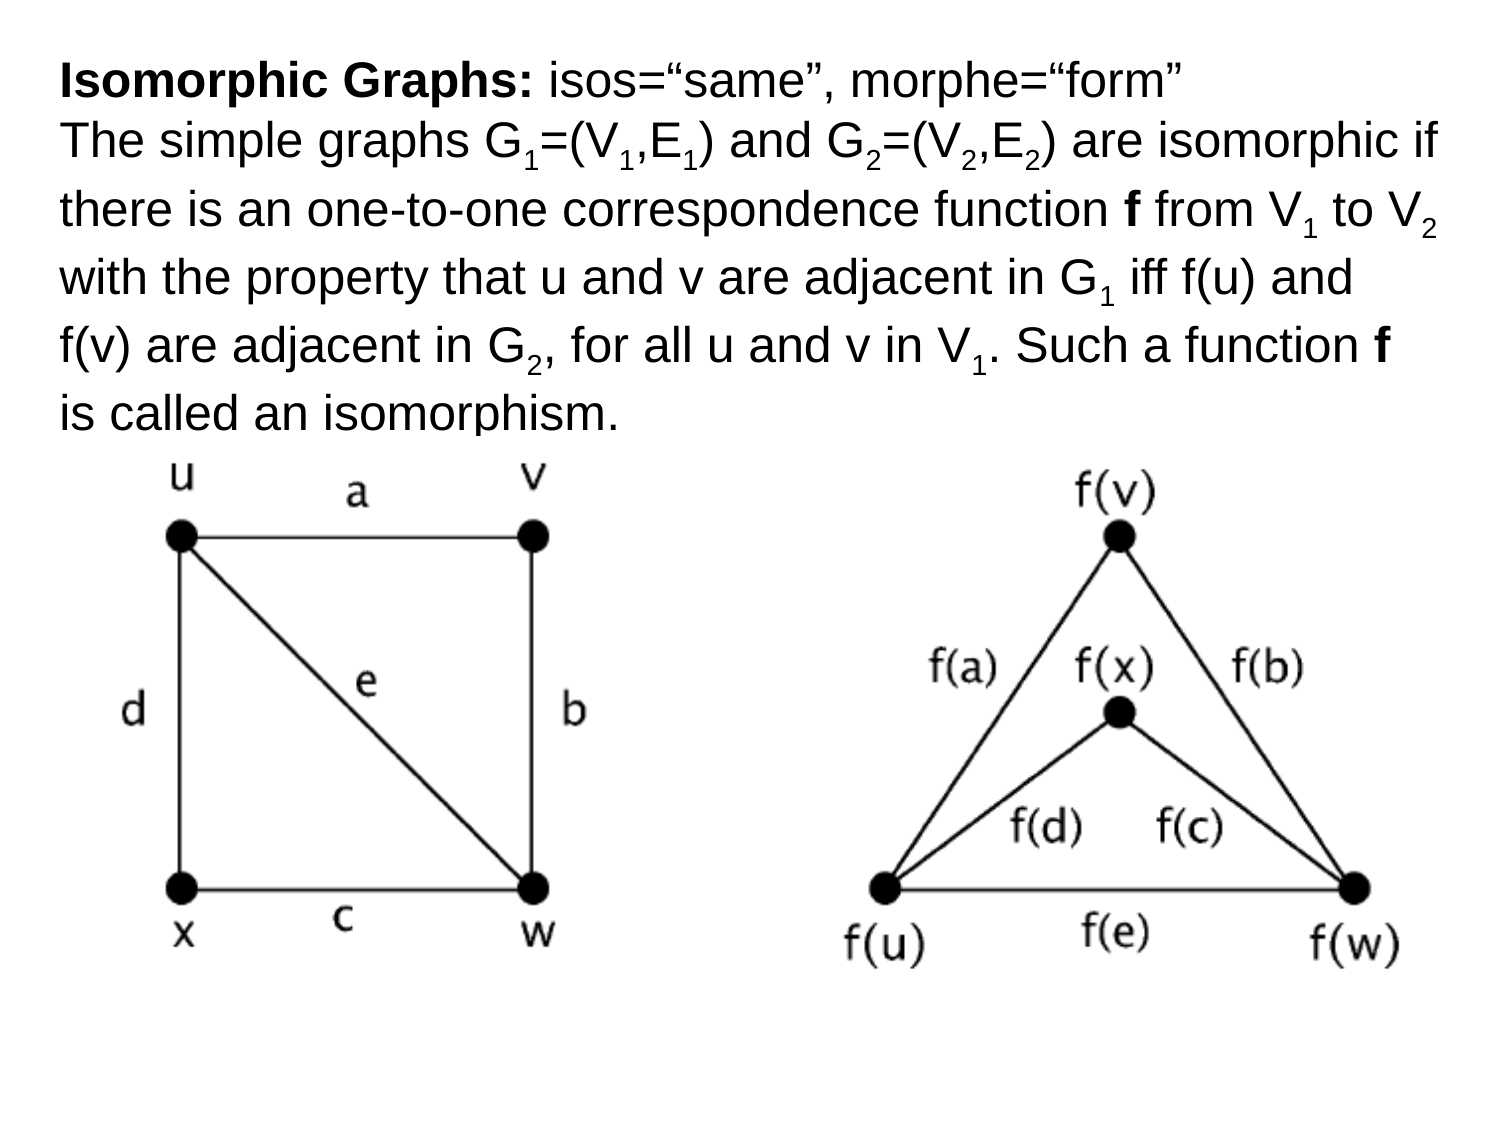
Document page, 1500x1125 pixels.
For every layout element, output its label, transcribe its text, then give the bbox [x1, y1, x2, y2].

picture [83, 436, 1438, 985]
text_box Isomorphic Graphs: isos=“same”, morphe=“form” The simple graphs G1=(V1,E1) and G2=(V2,E2) are isomorphic if there is an one-to-one correspondence function f from V1 to V2 with the property that u and v are adjacent in G1 iff f(u) and f(v) are adjacent in G2, for all u and v in V1. Such a function f is called an isomorphism. [44, 32, 1455, 425]
